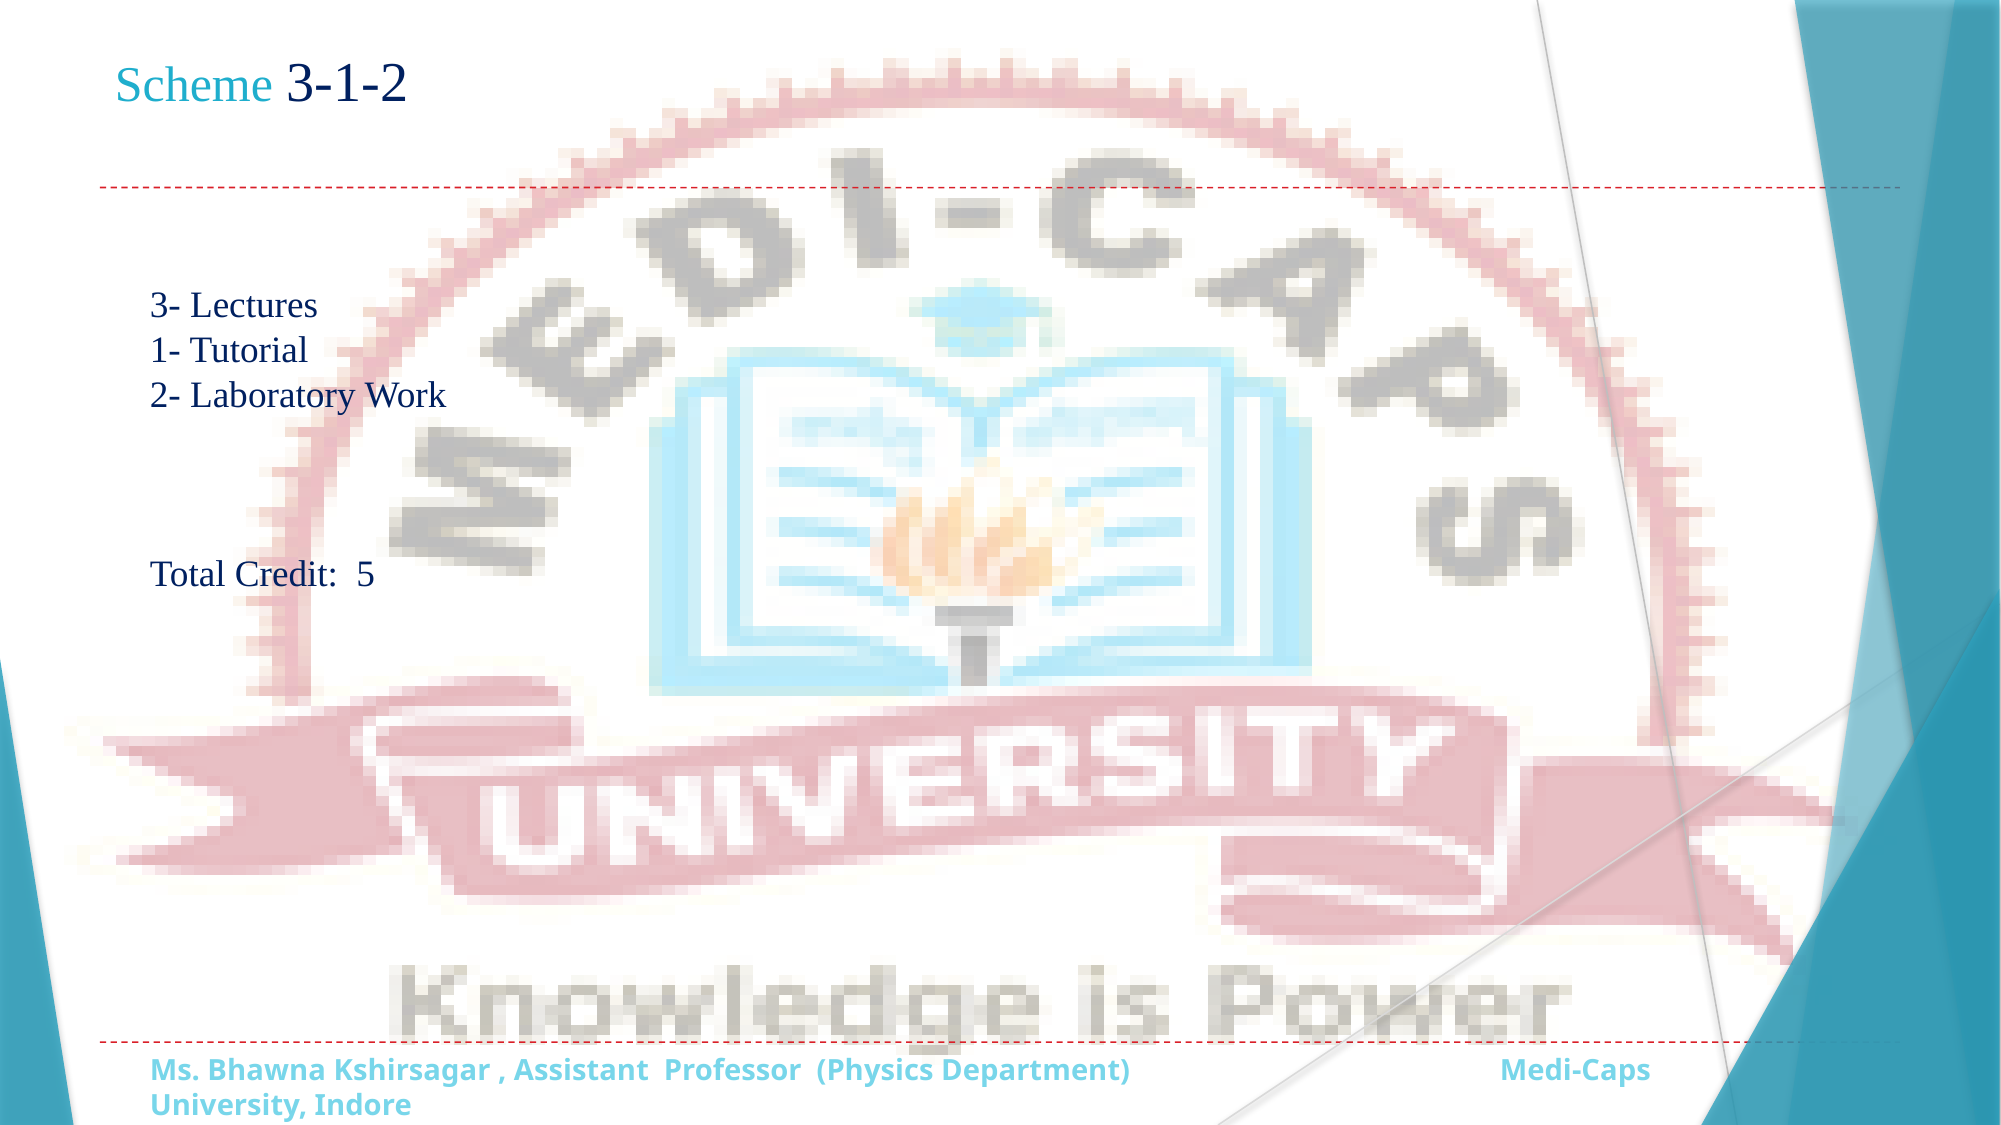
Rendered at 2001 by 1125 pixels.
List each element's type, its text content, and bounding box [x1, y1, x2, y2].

title Scheme 3-1-2 [99, 37, 1900, 188]
text_box Ms. Bhawna Kshirsagar , Assistant Professor (Physics Department) Medi-Caps University, Indore [134, 1043, 1743, 1104]
text_box 3- Lectures 1- Tutorial 2- Laboratory Work Total Credit: 5 [135, 228, 1136, 605]
